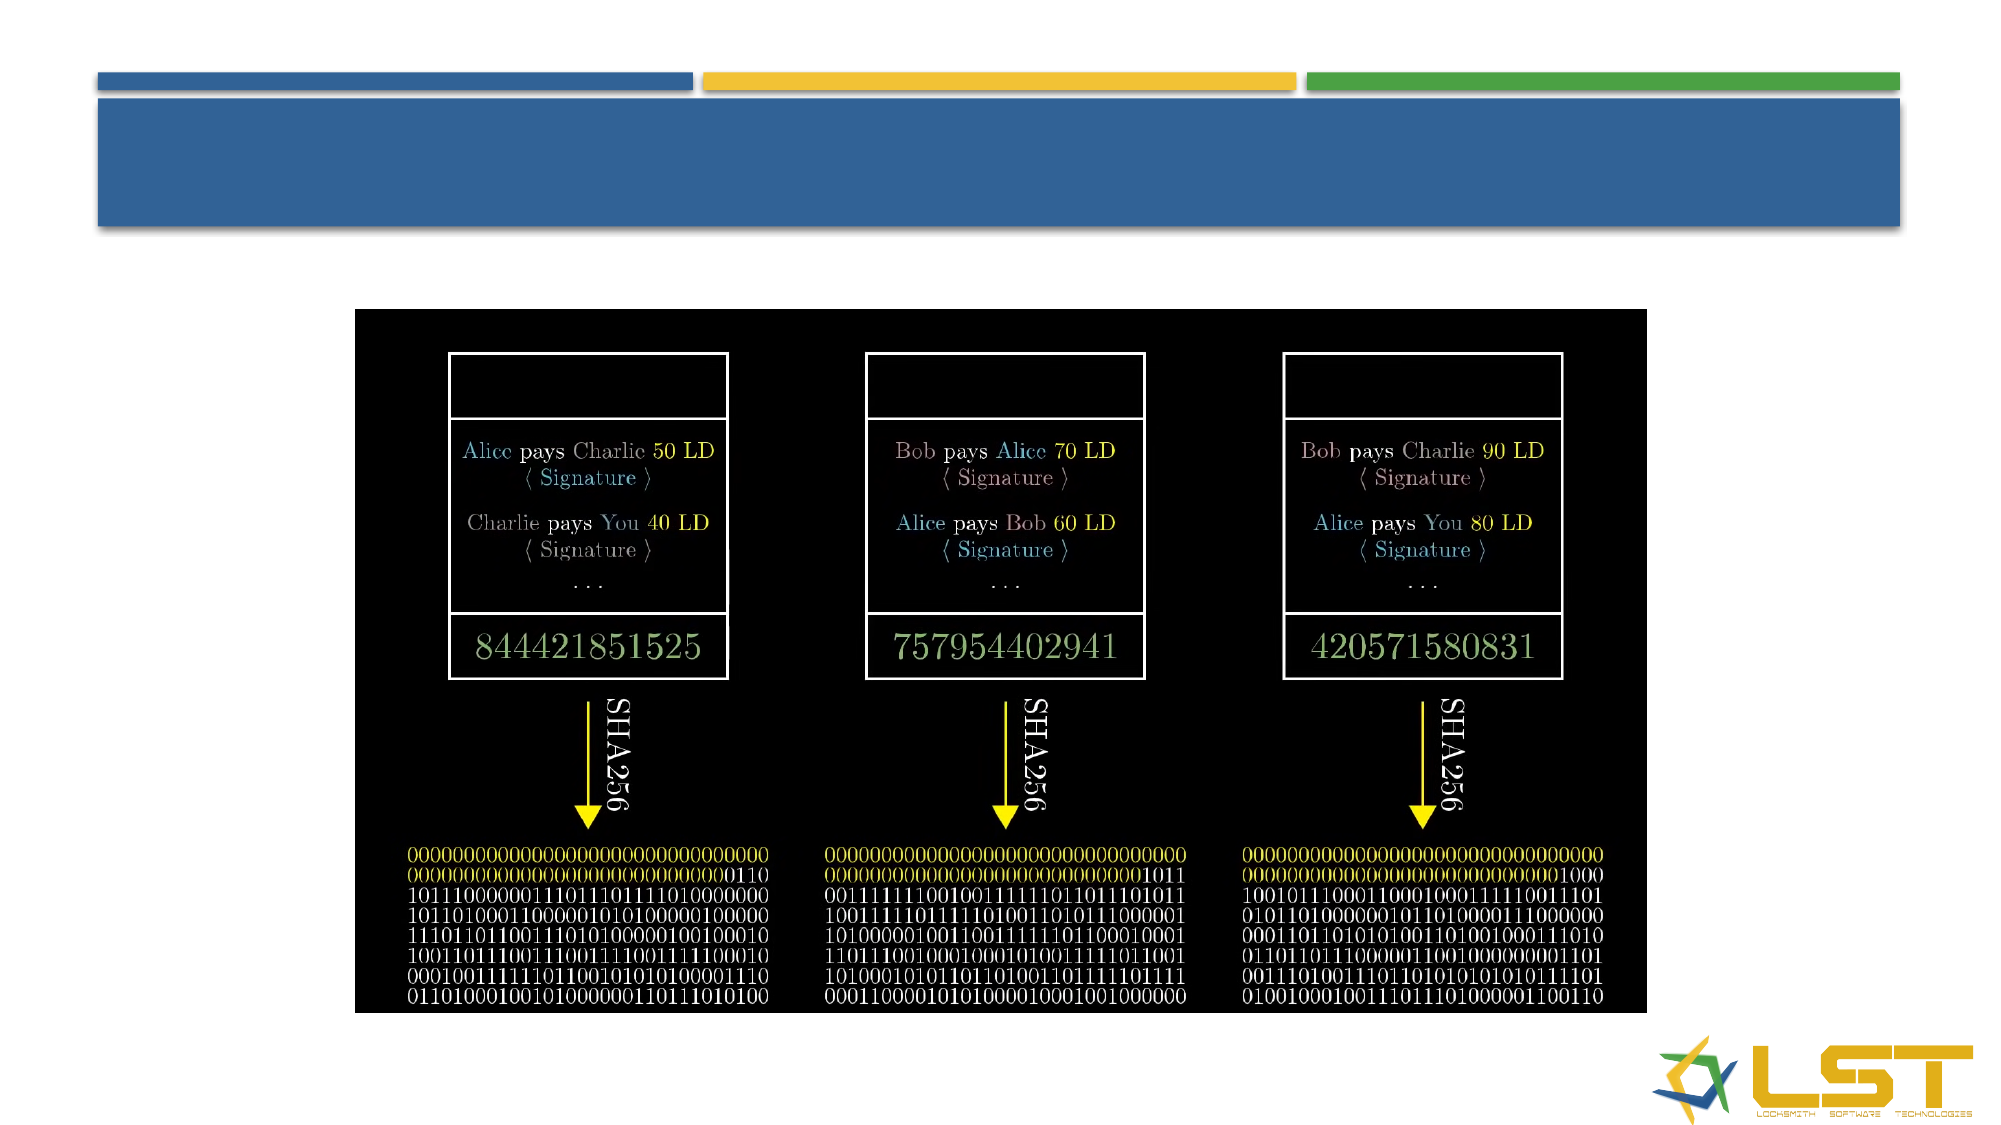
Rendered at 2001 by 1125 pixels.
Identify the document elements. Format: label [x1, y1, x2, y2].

picture [1651, 1034, 1974, 1125]
list [354, 309, 1648, 1013]
